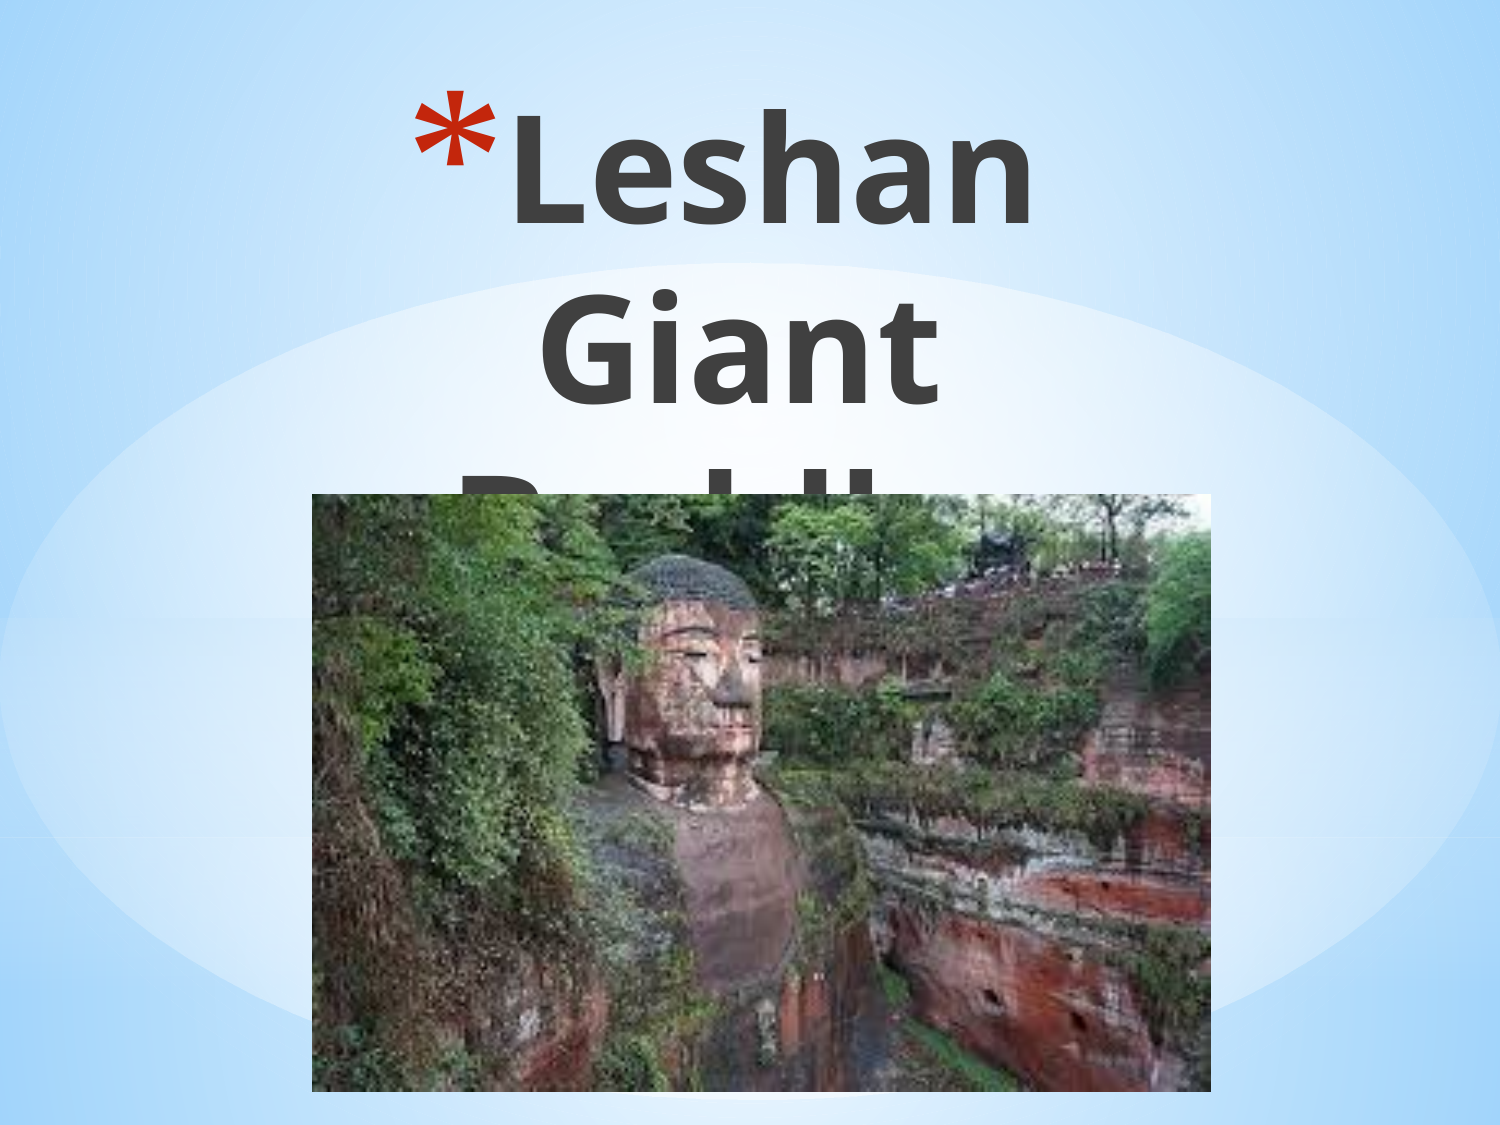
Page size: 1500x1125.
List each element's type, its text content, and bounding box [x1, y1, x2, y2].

list Leshan Giant Buddha [194, 66, 1245, 637]
picture [312, 493, 1211, 1092]
